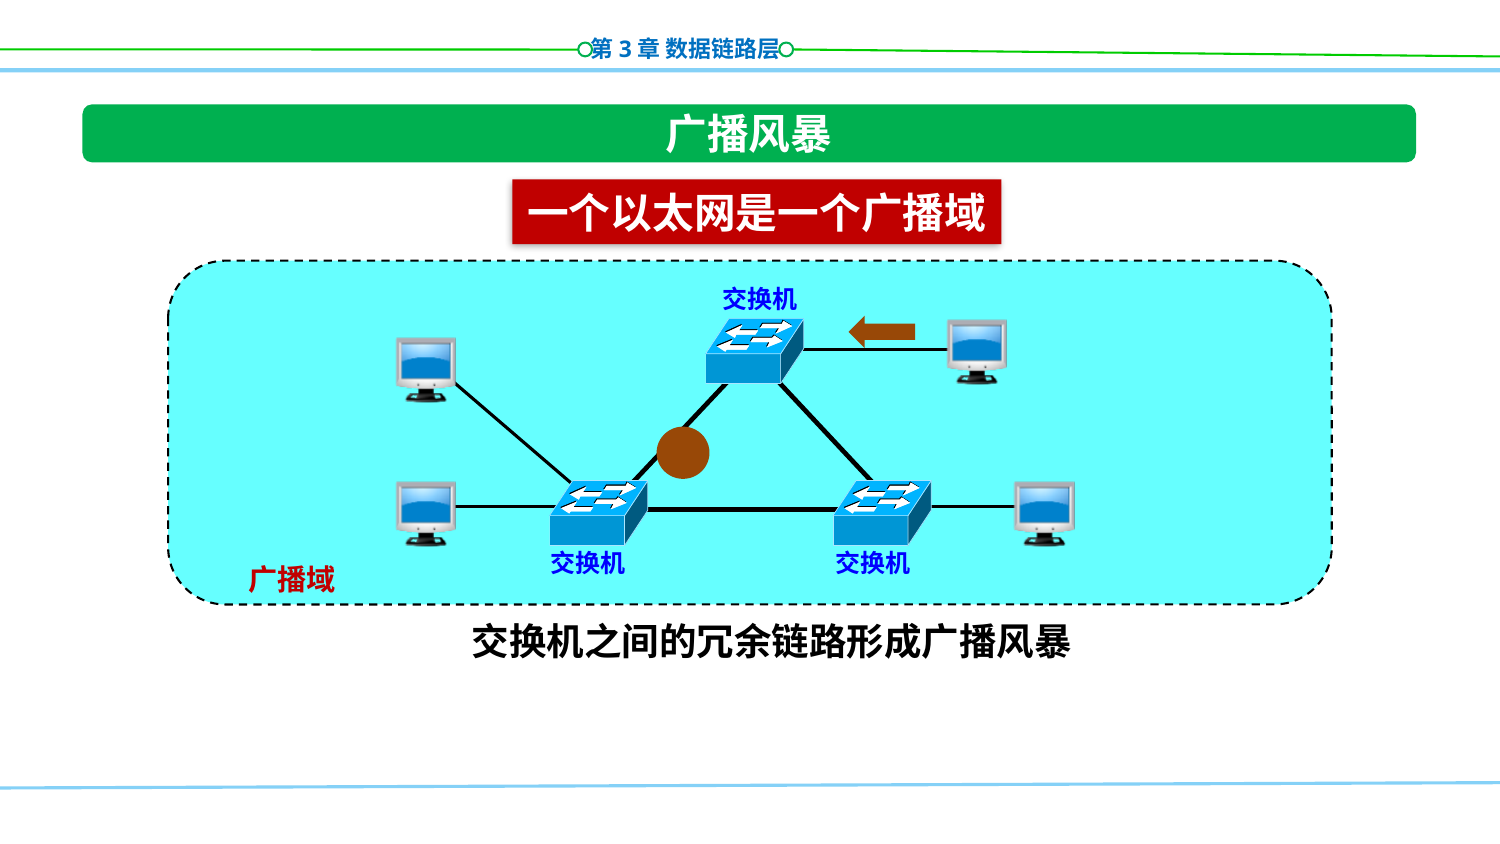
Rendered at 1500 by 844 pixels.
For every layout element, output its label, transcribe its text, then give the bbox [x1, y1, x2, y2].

text_box [168, 260, 1332, 605]
text_box 一个以太网是一个广播域 [512, 179, 1002, 245]
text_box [391, 276, 1079, 586]
text_box [82, 104, 650, 163]
text_box [848, 104, 1417, 163]
text_box 广播风暴 [650, 100, 848, 166]
text_box 广播域 [233, 553, 352, 604]
text_box 交换机之间的冗余链路形成广播风暴 [392, 610, 1152, 671]
